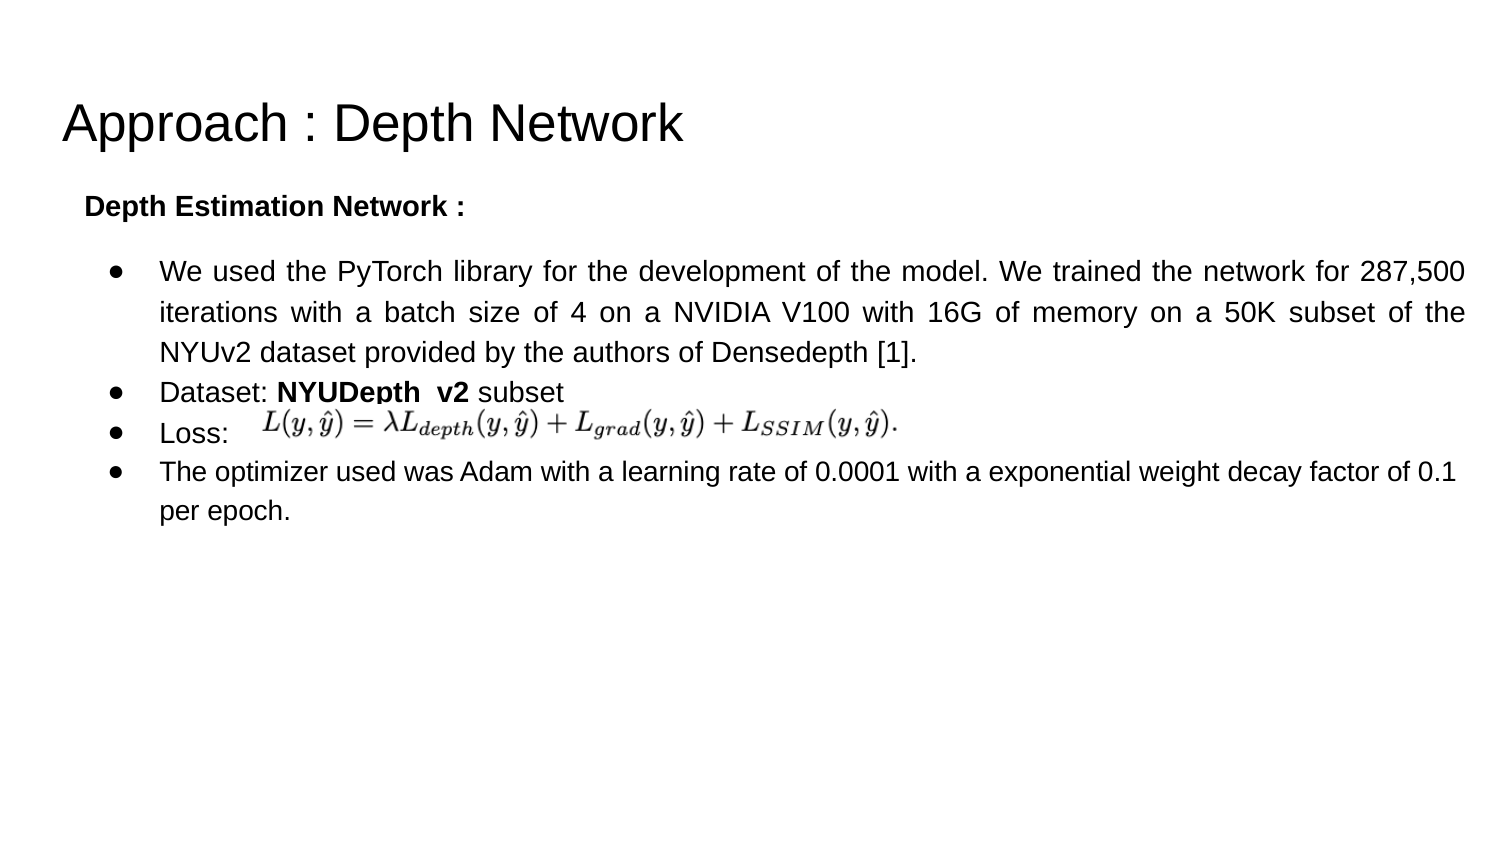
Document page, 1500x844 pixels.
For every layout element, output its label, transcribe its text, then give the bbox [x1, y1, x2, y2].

picture [235, 404, 919, 440]
list Depth Estimation Network : We used the PyTorch library for the development of the model. We trained the network for 287,500 iterations with a batch size of 4 on a NVIDIA V100 with 16G of memory on a 50K subset of the NYUv2 dataset provided by the authors of Densedepth [1]. Dataset: NYUDepth_v2 subset Loss: The optimizer used was Adam with a learning rate of 0.0001 with a exponential weight decay factor of 0.1 per epoch. [69, 166, 1483, 816]
title Approach : Depth Network [47, 72, 1445, 167]
